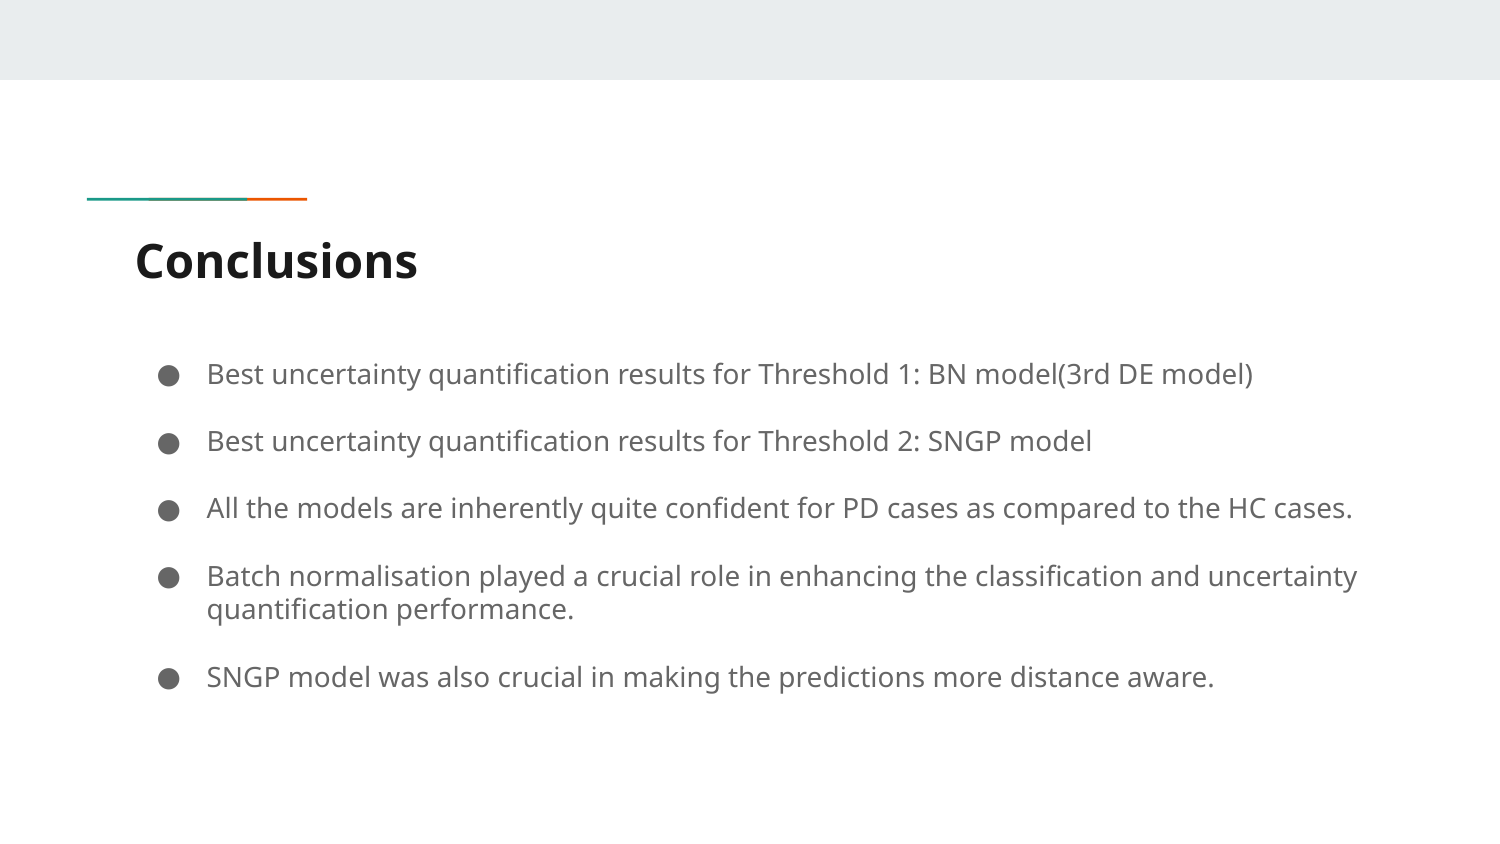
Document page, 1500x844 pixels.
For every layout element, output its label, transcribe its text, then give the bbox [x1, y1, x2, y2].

title Conclusions [119, 216, 1381, 305]
list Best uncertainty quantification results for Threshold 1: BN model(3rd DE model) Best uncertainty quantification results for Threshold 2: SNGP model All the models are inherently quite confident for PD cases as compared to the HC cases. Batch normalisation played a crucial role in enhancing the classification and uncertainty quantification performance. SNGP model was also crucial in making the predictions more distance aware. [119, 341, 1381, 712]
